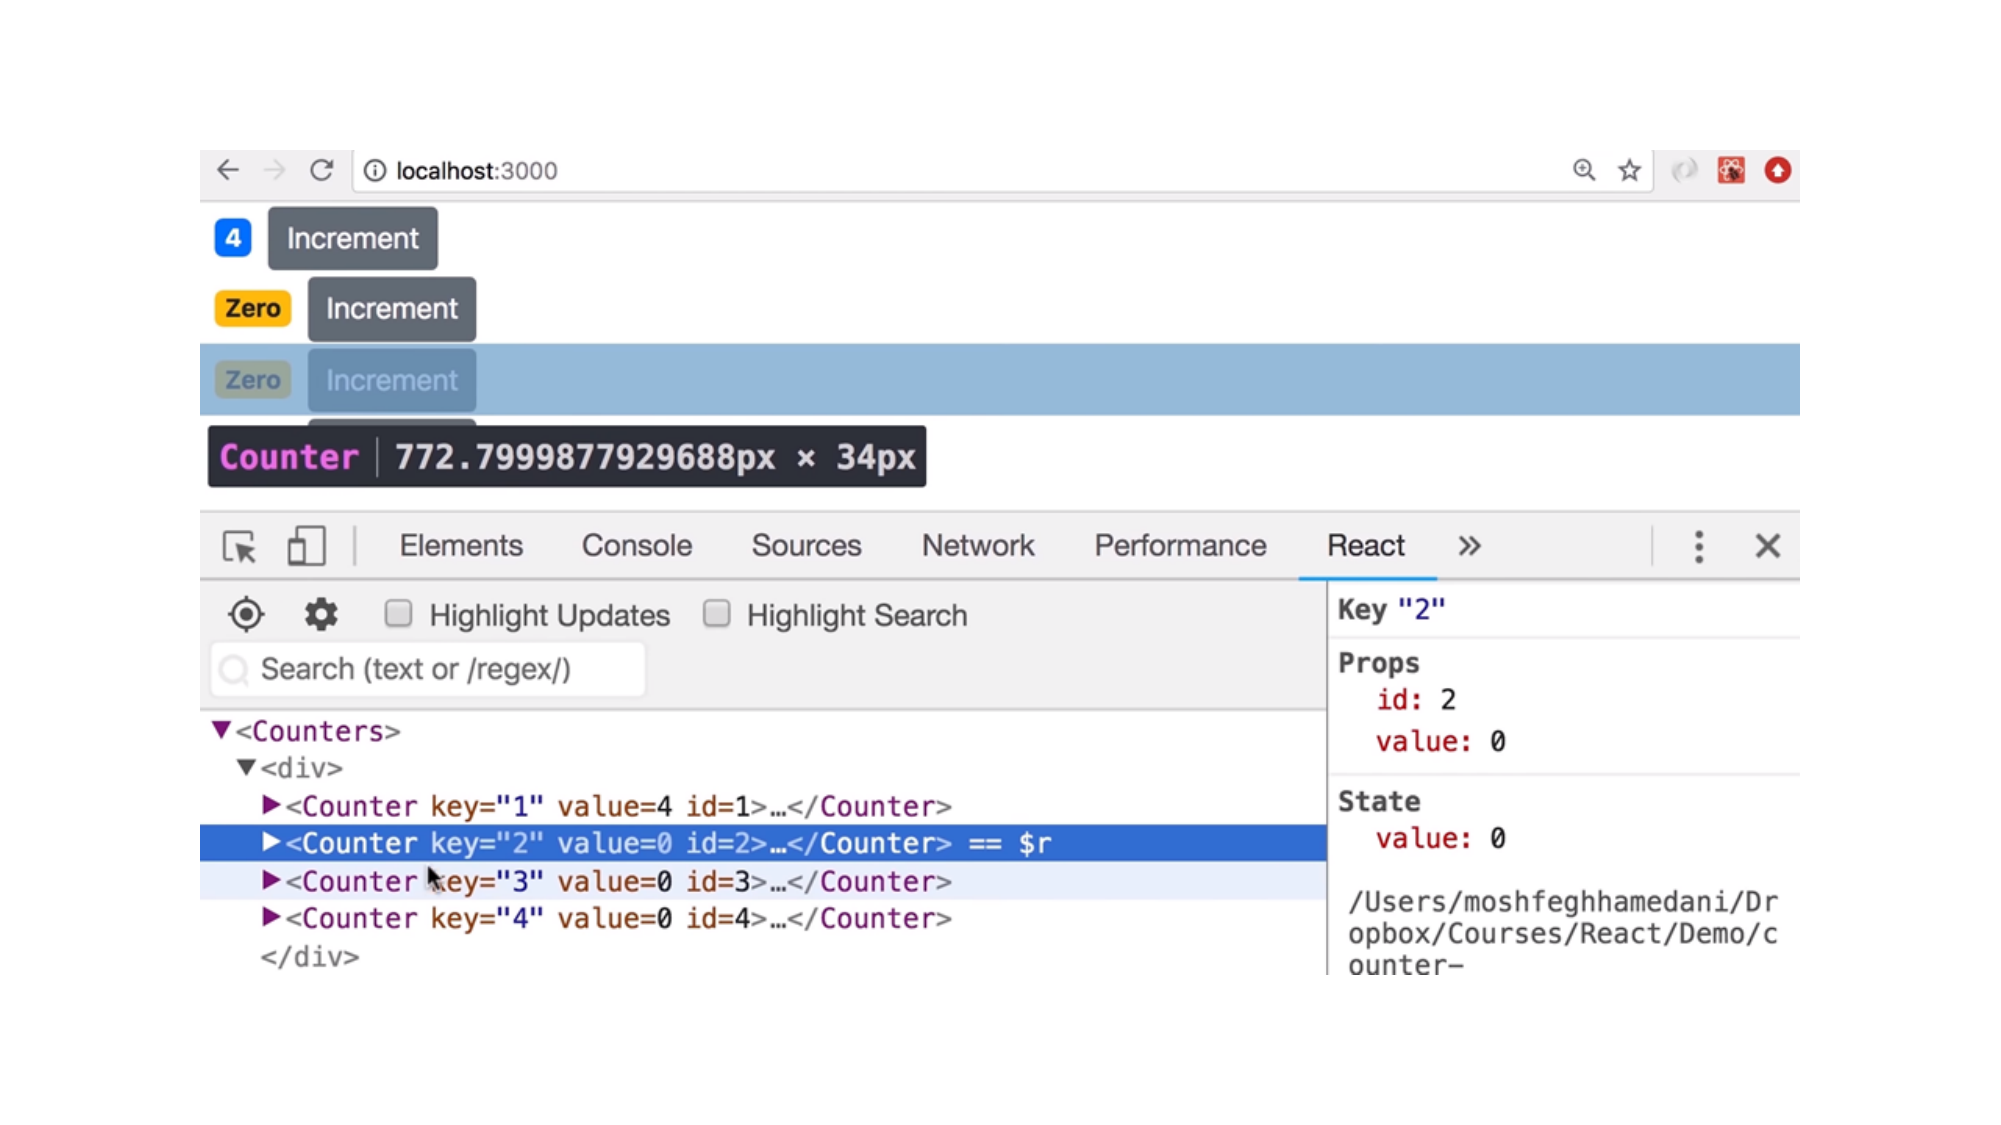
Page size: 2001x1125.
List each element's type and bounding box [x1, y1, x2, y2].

picture [199, 150, 1800, 975]
